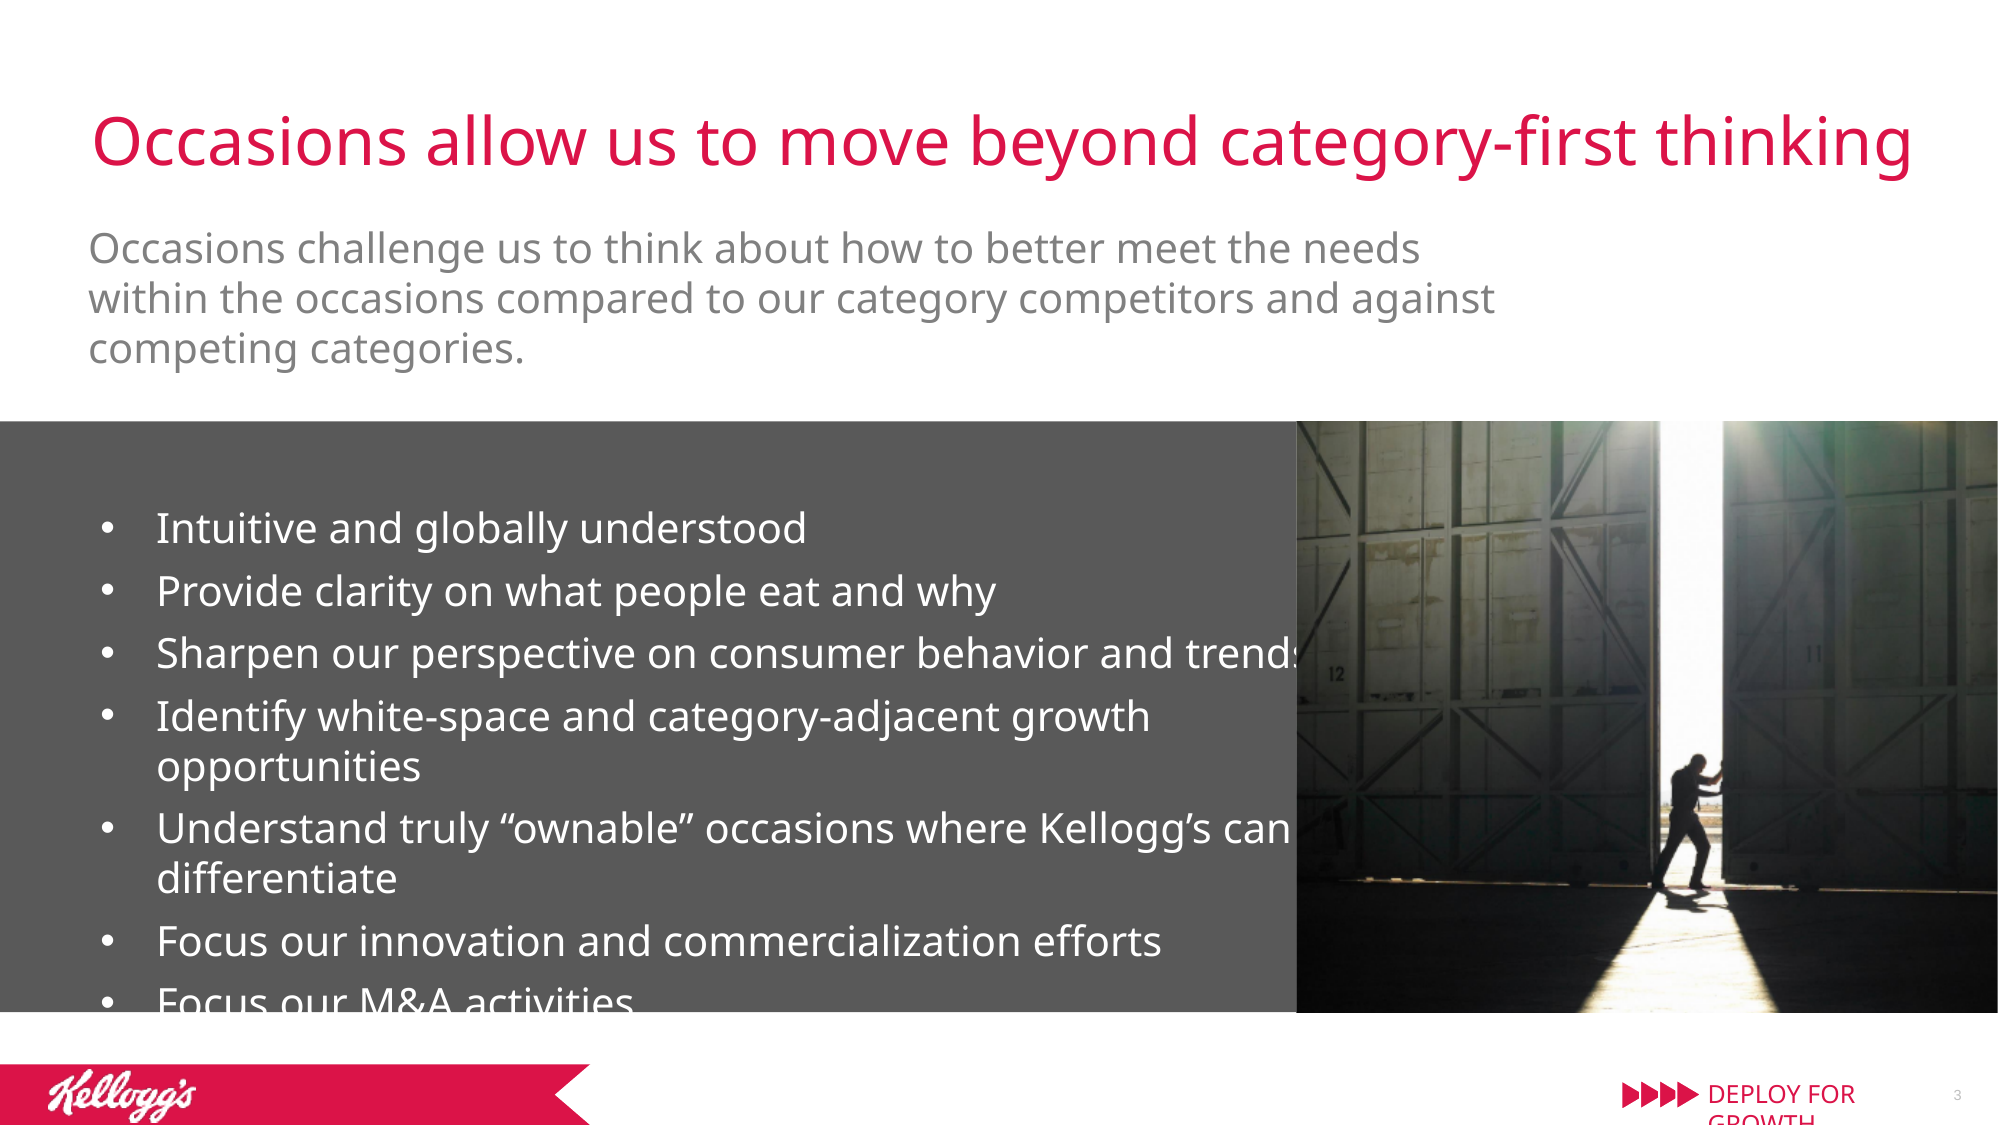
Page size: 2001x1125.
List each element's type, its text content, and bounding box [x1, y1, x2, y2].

text_box [0, 421, 1296, 1013]
slide_number 3 [1921, 1071, 1994, 1117]
title Occasions allow us to move beyond category-first thinking [76, 19, 1977, 269]
text_box Intuitive and globally understood Provide clarity on what people eat and why Sharpen our perspective on consumer behavior and trends Identify white-space and category-adjacent growth opportunities Understand truly “ownable” occasions where Kellogg’s can differentiate Focus our innovation and commercialization efforts Focus our M&A activities [76, 490, 1431, 1040]
picture [1296, 421, 1998, 1013]
text_box Occasions challenge us to think about how to better meet the needs within the occasions compared to our category competitors and against competing categories. [76, 210, 1552, 384]
